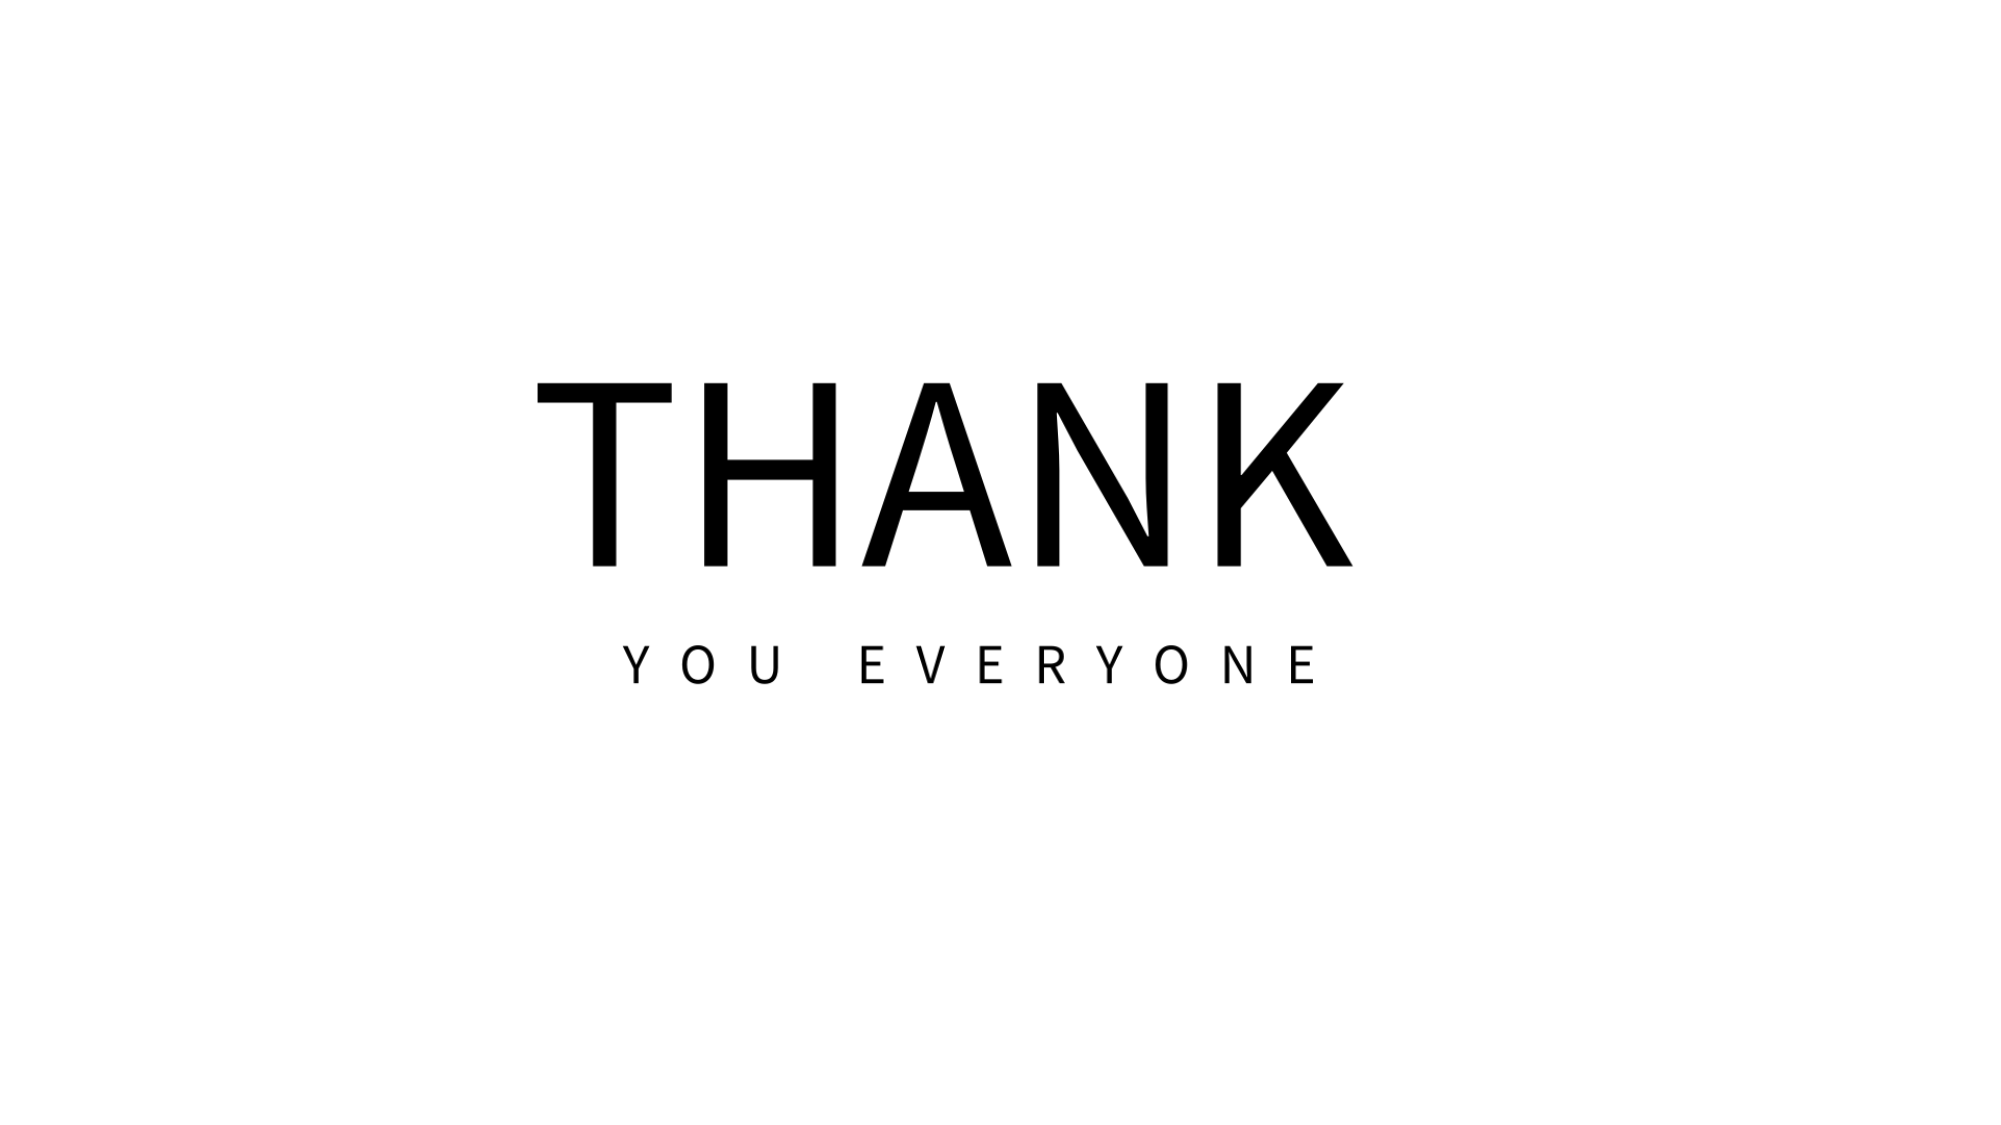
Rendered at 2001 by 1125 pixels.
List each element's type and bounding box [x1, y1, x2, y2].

picture [446, 249, 1467, 750]
